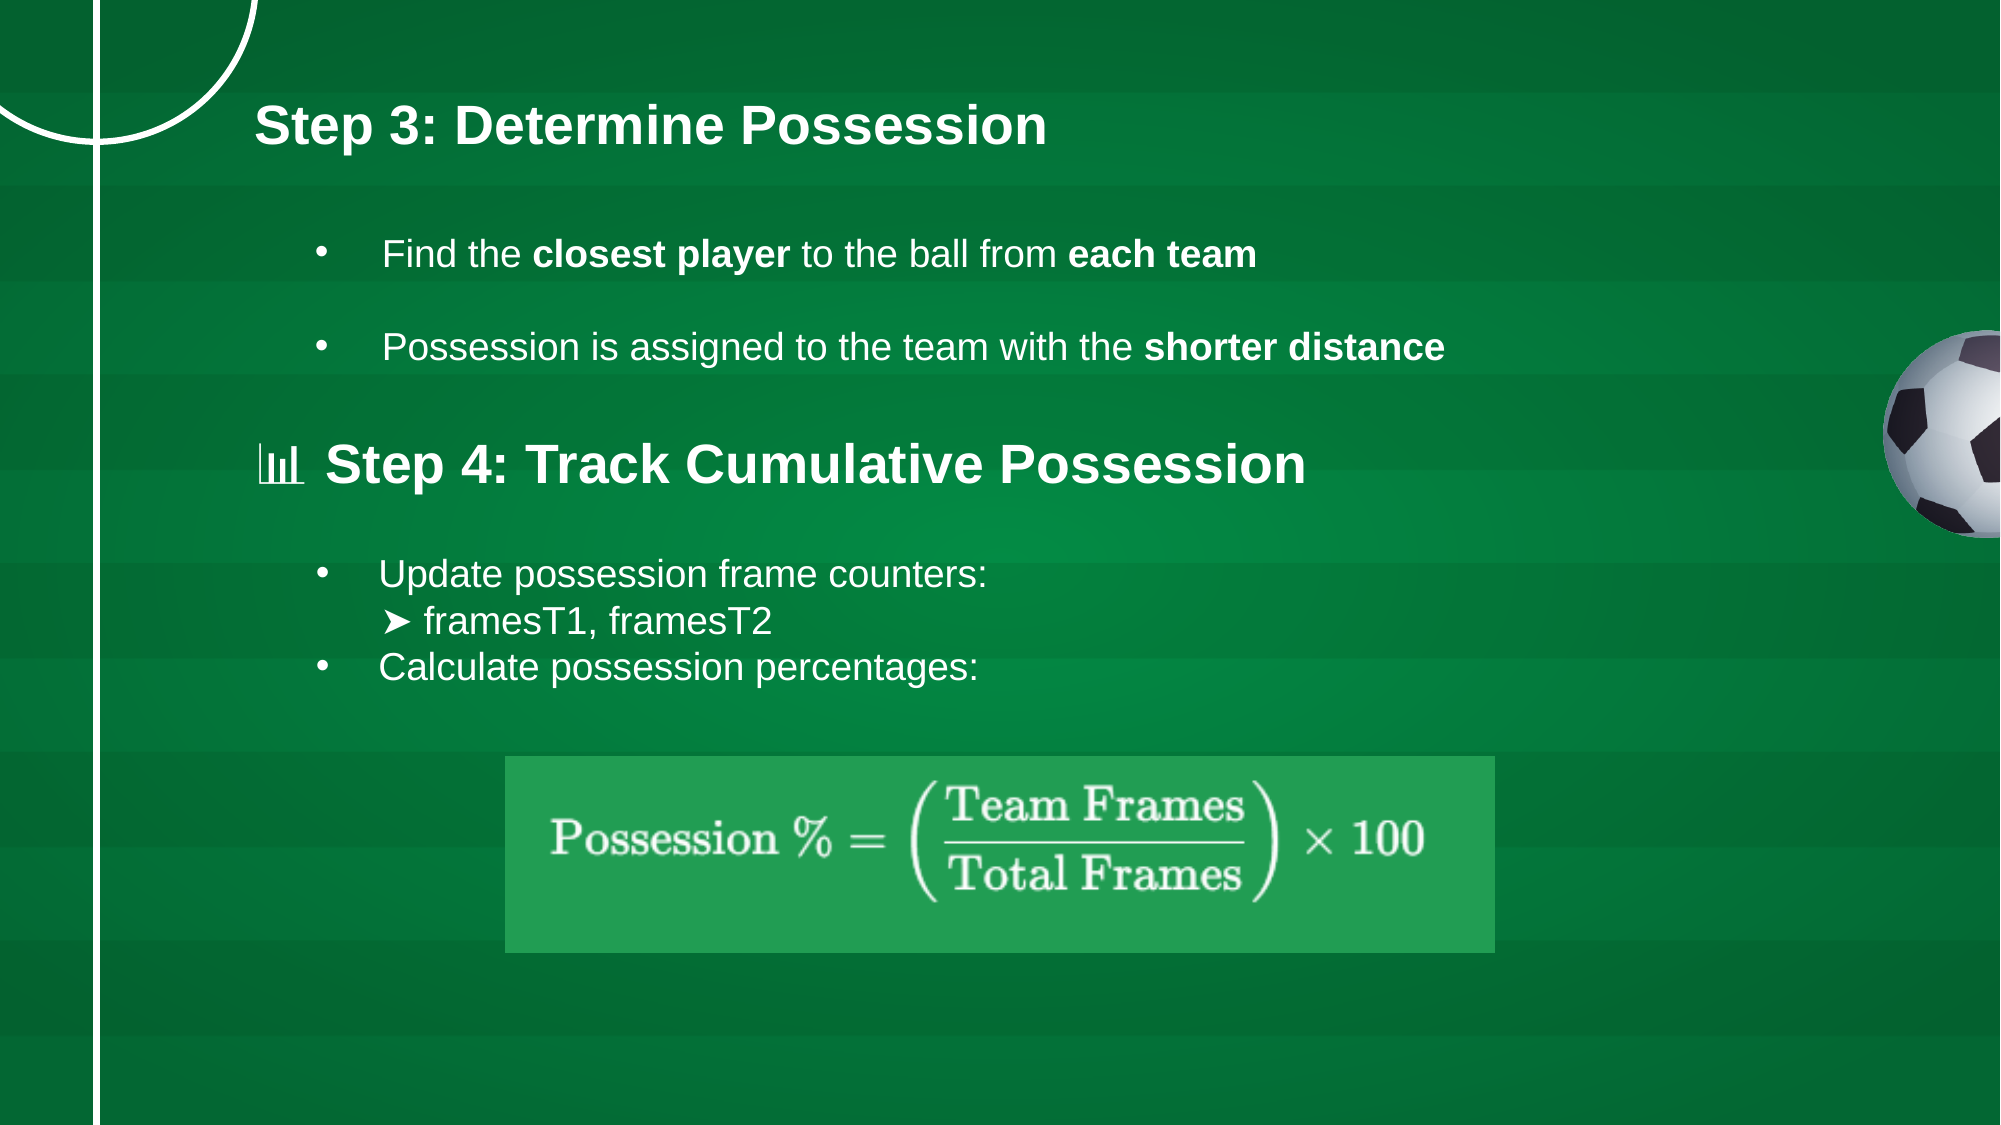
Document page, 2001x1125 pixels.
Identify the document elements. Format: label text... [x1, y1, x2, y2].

text_box Step 3: Determine Possession [234, 79, 1312, 166]
text_box Update possession frame counters: ➤ framesT1, framesT2 Calculate possession percentages: [295, 538, 1373, 699]
picture [504, 756, 1496, 953]
text_box Find the closest player to the ball from each team Possession is assigned to the team with the shorter distance [294, 218, 1659, 379]
picture [1883, 330, 2001, 538]
text_box 📊 Step 4: Track Cumulative Possession [234, 417, 1620, 505]
